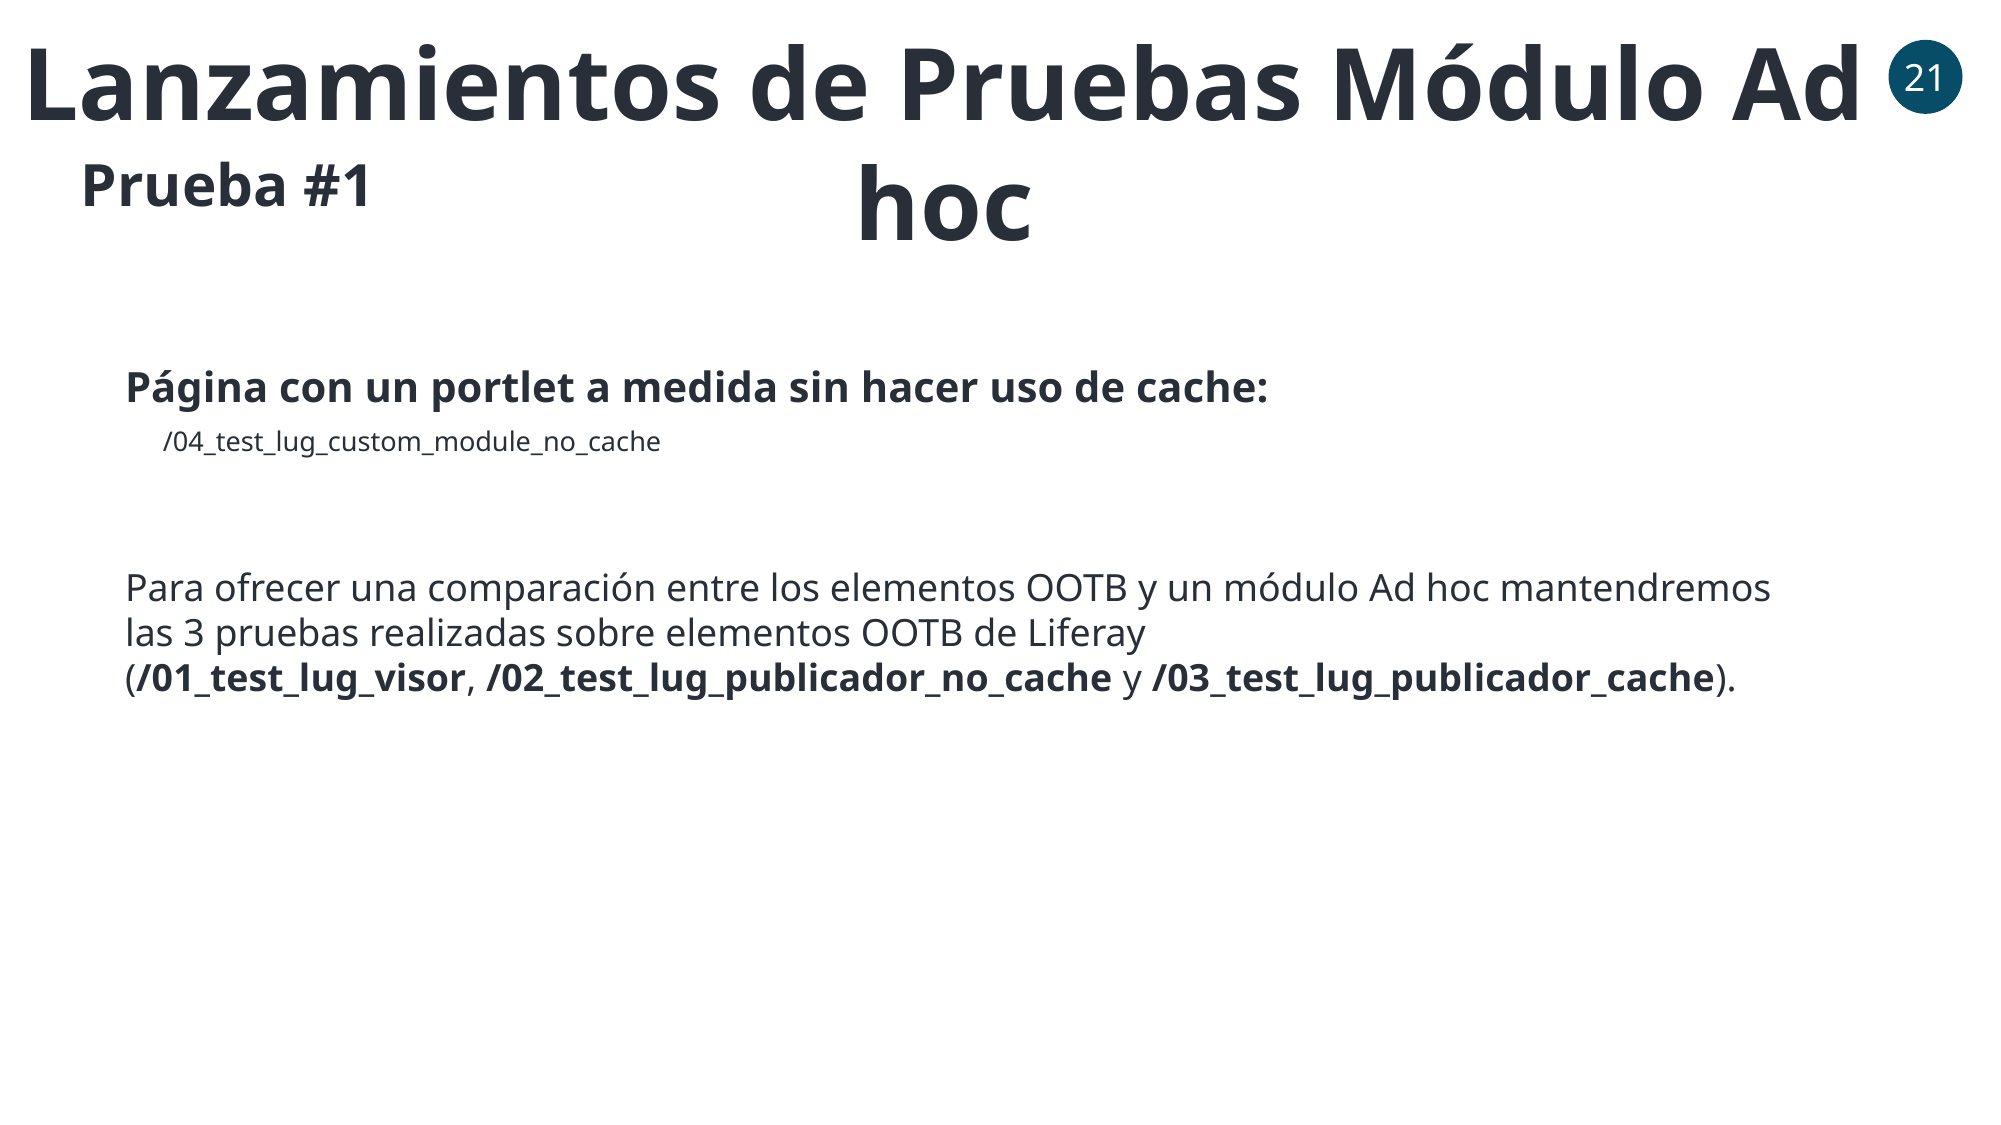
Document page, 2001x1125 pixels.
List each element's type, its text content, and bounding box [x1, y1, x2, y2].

text_box Prueba #1 [66, 140, 1369, 226]
text_box /04_test_lug_custom_module_no_cache [148, 419, 1413, 465]
text_box Página con un portlet a medida sin hacer uso de cache: [110, 353, 1413, 419]
text_box Para ofrecer una comparación entre los elementos OOTB y un módulo Ad hoc mantendremos las 3 pruebas realizadas sobre elementos OOTB de Liferay (/01_test_lug_visor, /02_test_lug_publicador_no_cache y /03_test_lug_publicador_cache). [110, 556, 1792, 707]
text_box Lanzamientos de Pruebas Módulo Ad hoc [0, 13, 1889, 268]
text_box 21 [1887, 38, 1964, 115]
